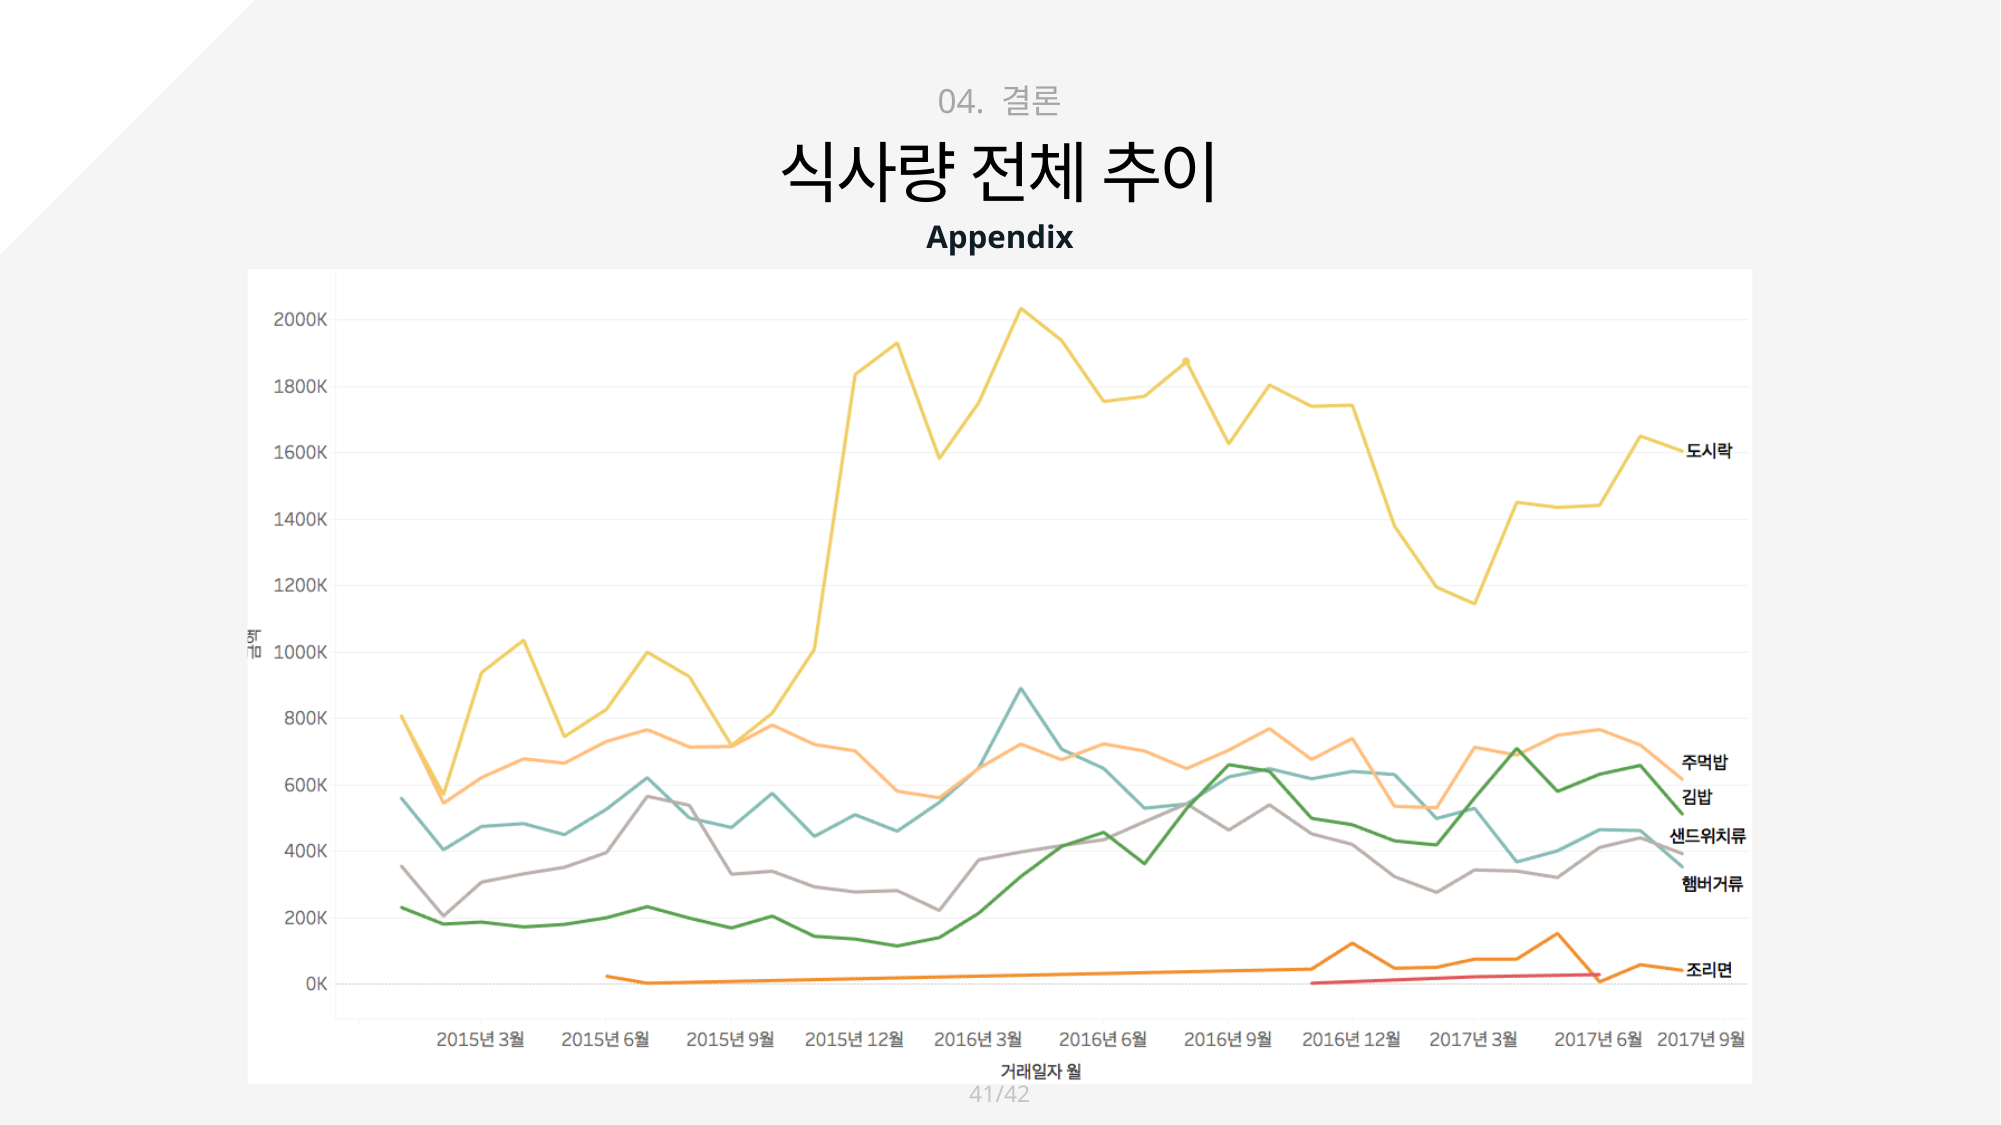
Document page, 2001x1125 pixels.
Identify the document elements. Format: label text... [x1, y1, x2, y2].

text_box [752, 72, 1248, 264]
picture [247, 269, 1753, 1084]
slide_number 41 [774, 1084, 1225, 1125]
